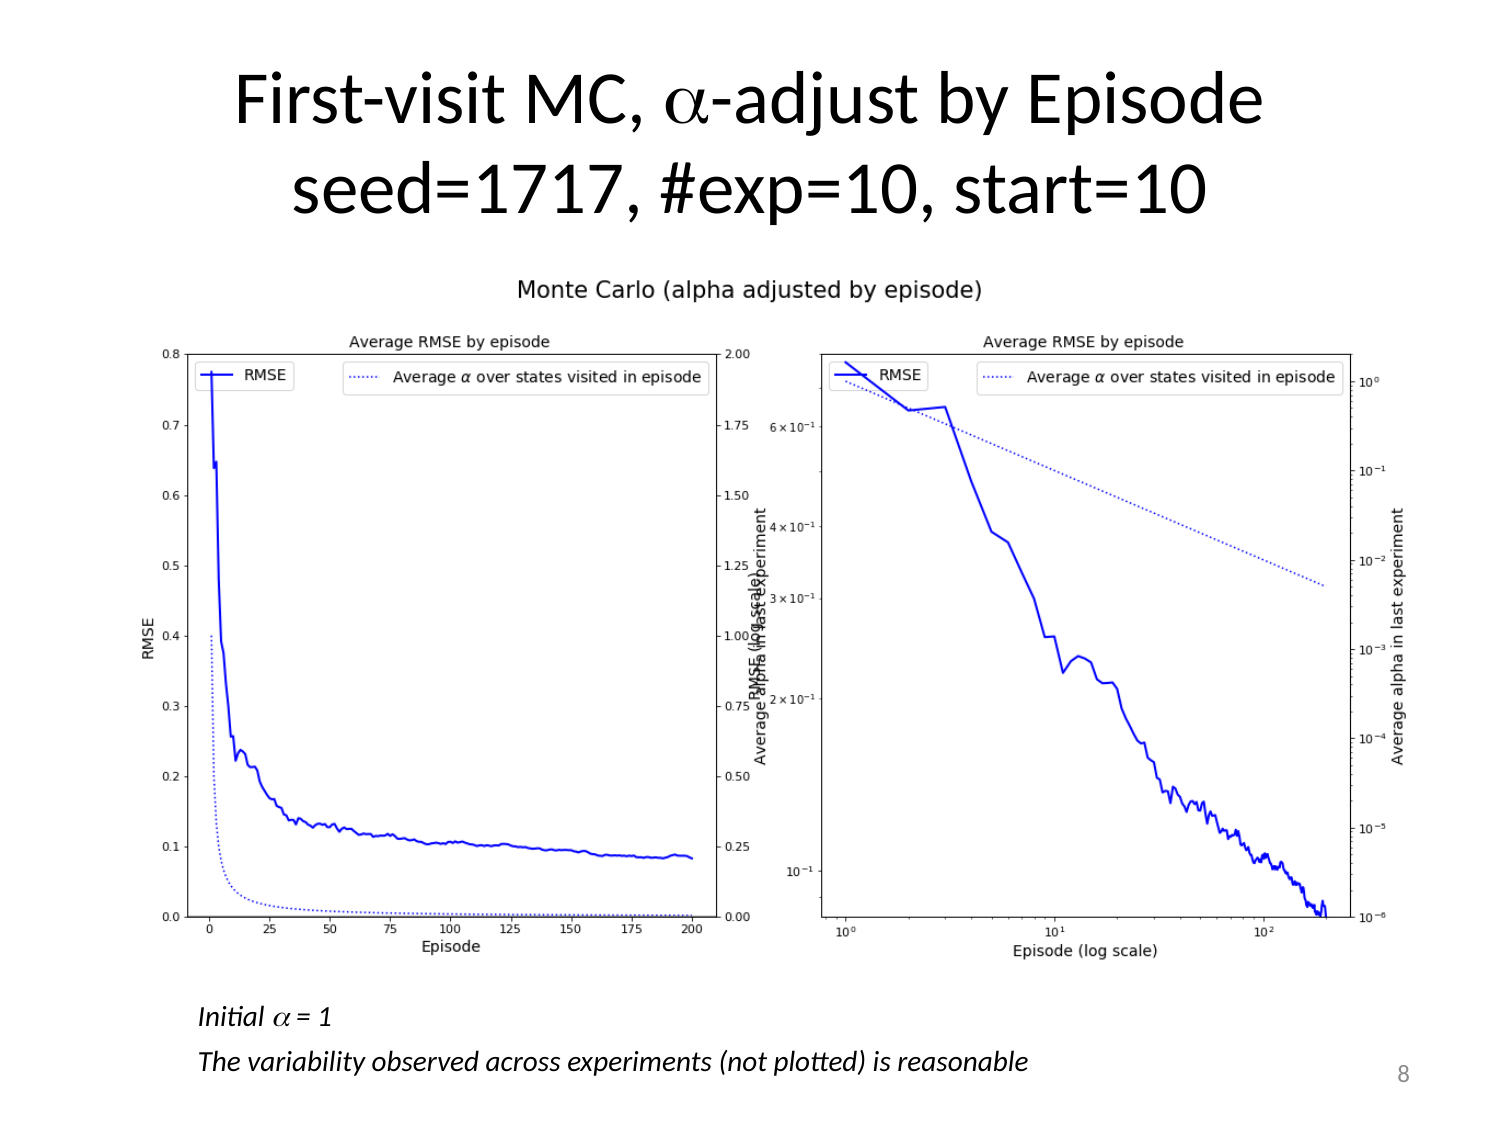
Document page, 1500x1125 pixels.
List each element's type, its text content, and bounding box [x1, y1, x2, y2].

title First-visit MC, -adjust by Episode seed=1717, #exp=10, start=10 [75, 45, 1425, 233]
text_box The variability observed across experiments (not plotted) is reasonable [182, 1040, 1353, 1085]
slide_number 8 [1074, 1042, 1425, 1103]
text_box Initial  = 1 [182, 1018, 1353, 1040]
picture [0, 265, 1500, 1010]
